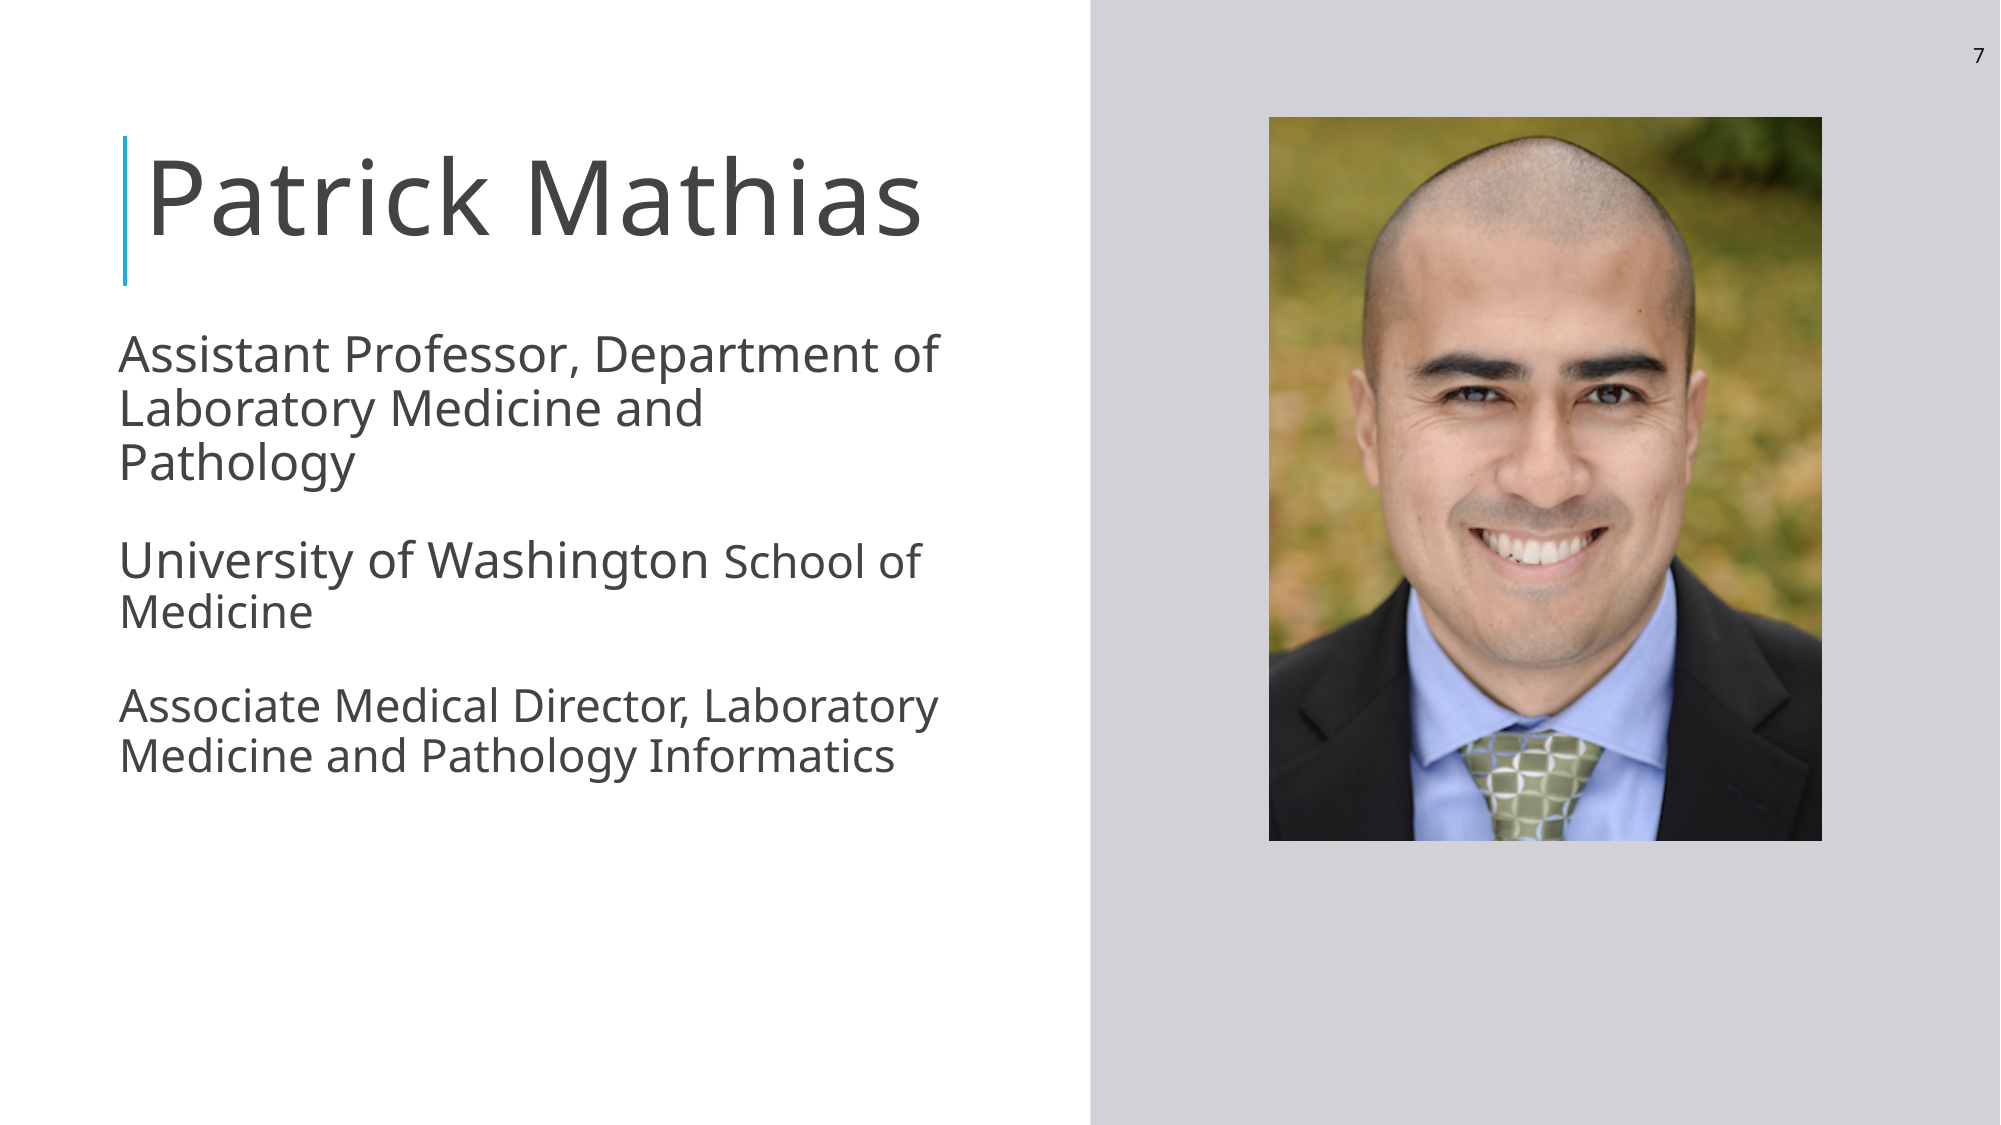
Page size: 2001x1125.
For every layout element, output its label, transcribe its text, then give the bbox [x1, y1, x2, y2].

list Assistant Professor, Department of Laboratory Medicine and Pathology University of Washington School of Medicine Associate Medical Director, Laboratory Medicine and Pathology Informatics [99, 308, 971, 987]
title Patrick Mathias [124, 135, 996, 324]
slide_number 7 [1878, 0, 2000, 118]
picture [1268, 117, 1822, 841]
